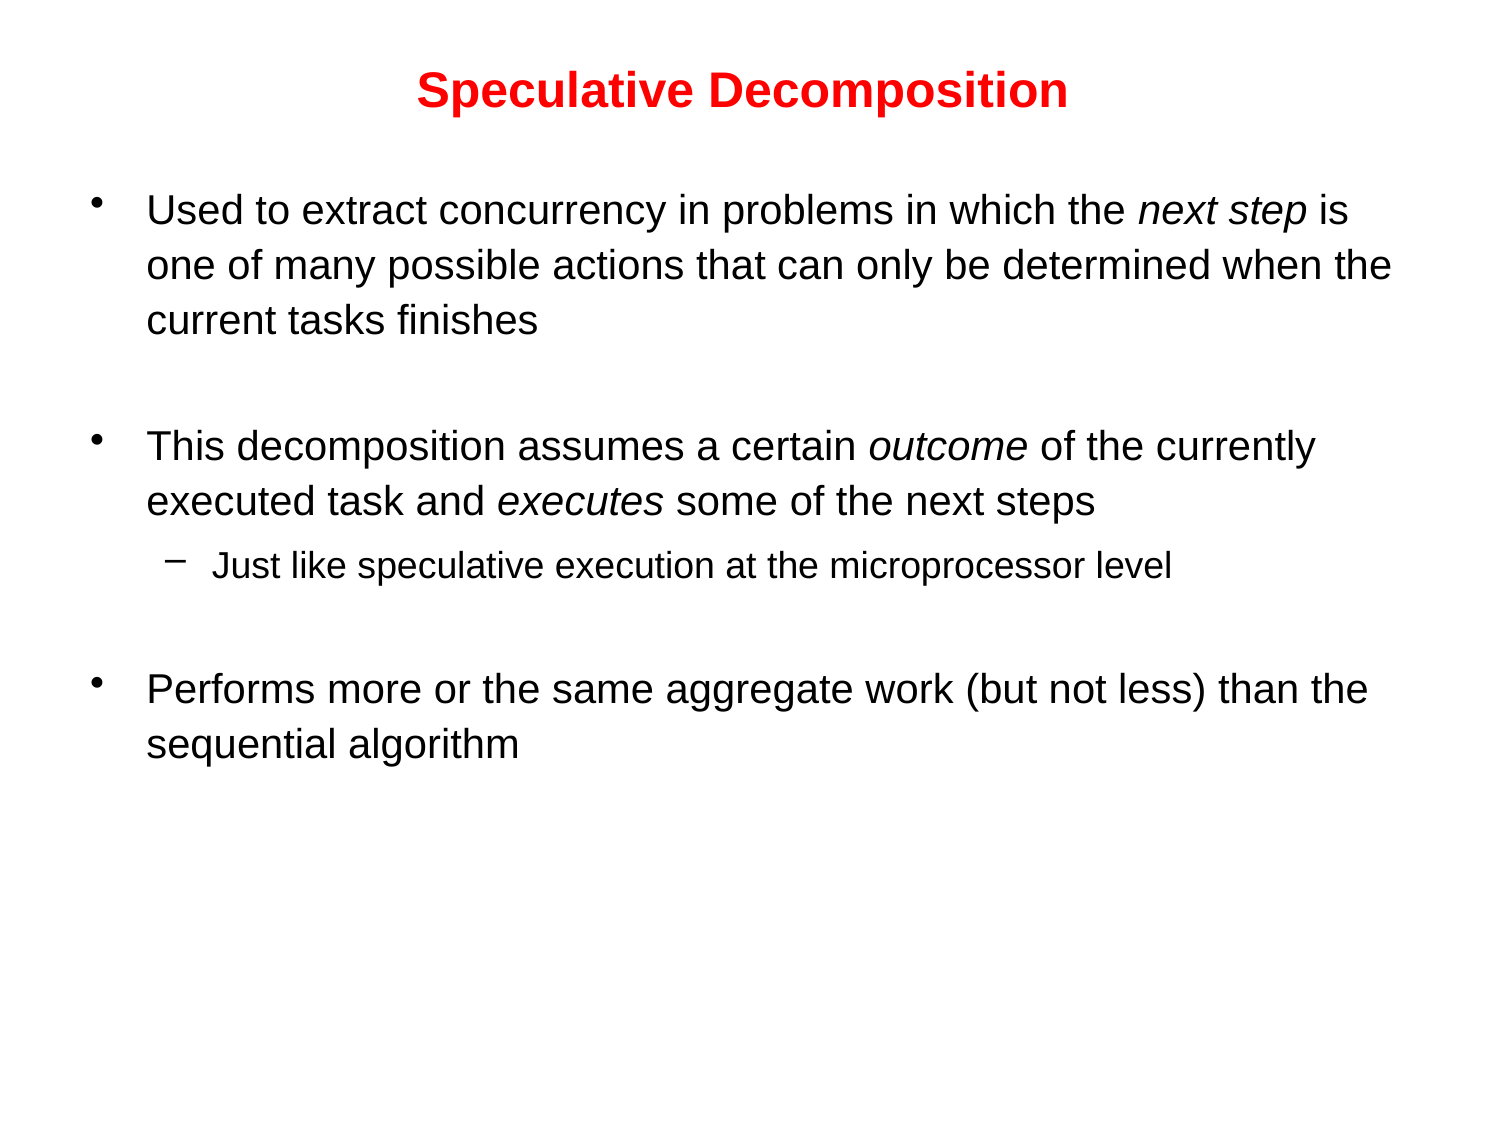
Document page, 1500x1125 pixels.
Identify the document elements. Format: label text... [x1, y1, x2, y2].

list Used to extract concurrency in problems in which the next step is one of many possible actions that can only be determined when the current tasks finishes This decomposition assumes a certain outcome of the currently executed task and executes some of the next steps Just like speculative execution at the microprocessor level Performs more or the same aggregate work (but not less) than the sequential algorithm [74, 169, 1426, 976]
title Speculative Decomposition [74, 12, 1426, 163]
